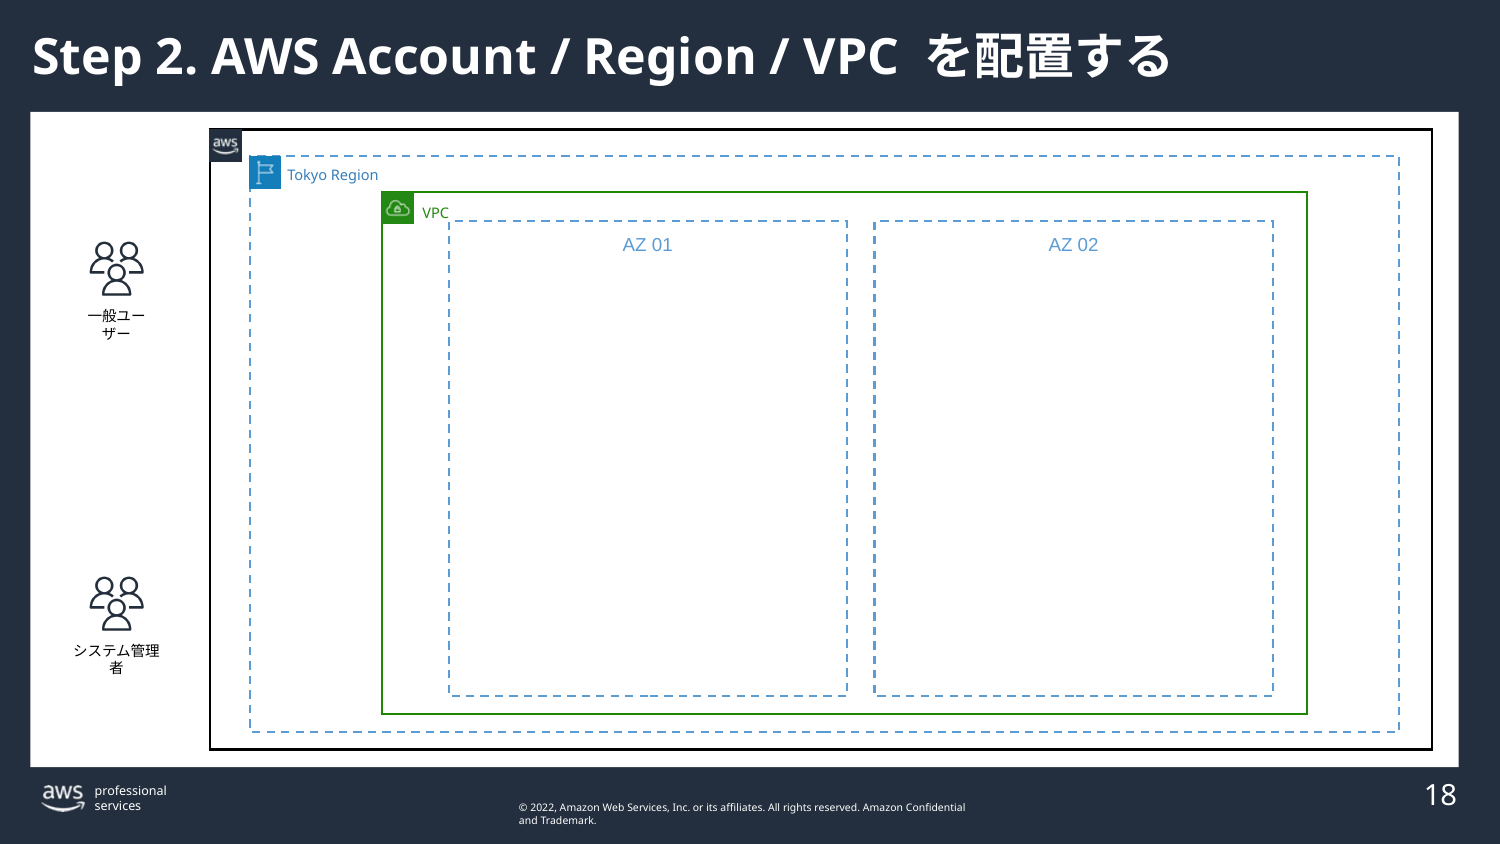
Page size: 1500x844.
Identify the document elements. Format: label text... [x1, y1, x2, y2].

picture [87, 574, 146, 633]
picture [87, 239, 146, 299]
text_box システム管理者 [61, 636, 172, 683]
text_box [250, 156, 1400, 732]
slide_number ‹#› [1130, 773, 1469, 819]
text_box AZ 02 [874, 221, 1273, 697]
text_box VPC [422, 198, 450, 228]
picture [41, 785, 85, 812]
text_box Tokyo Region [287, 159, 382, 189]
picture [249, 155, 282, 189]
picture [209, 129, 242, 162]
text_box AZ 01 [448, 221, 847, 697]
text_box 一般ユーザー [67, 301, 166, 348]
text_box [382, 192, 1308, 715]
text_box [30, 111, 1459, 768]
picture [382, 191, 415, 224]
text_box [209, 129, 1432, 750]
title Step 2. AWS Account / Region / VPC を配置する [32, 25, 1383, 111]
